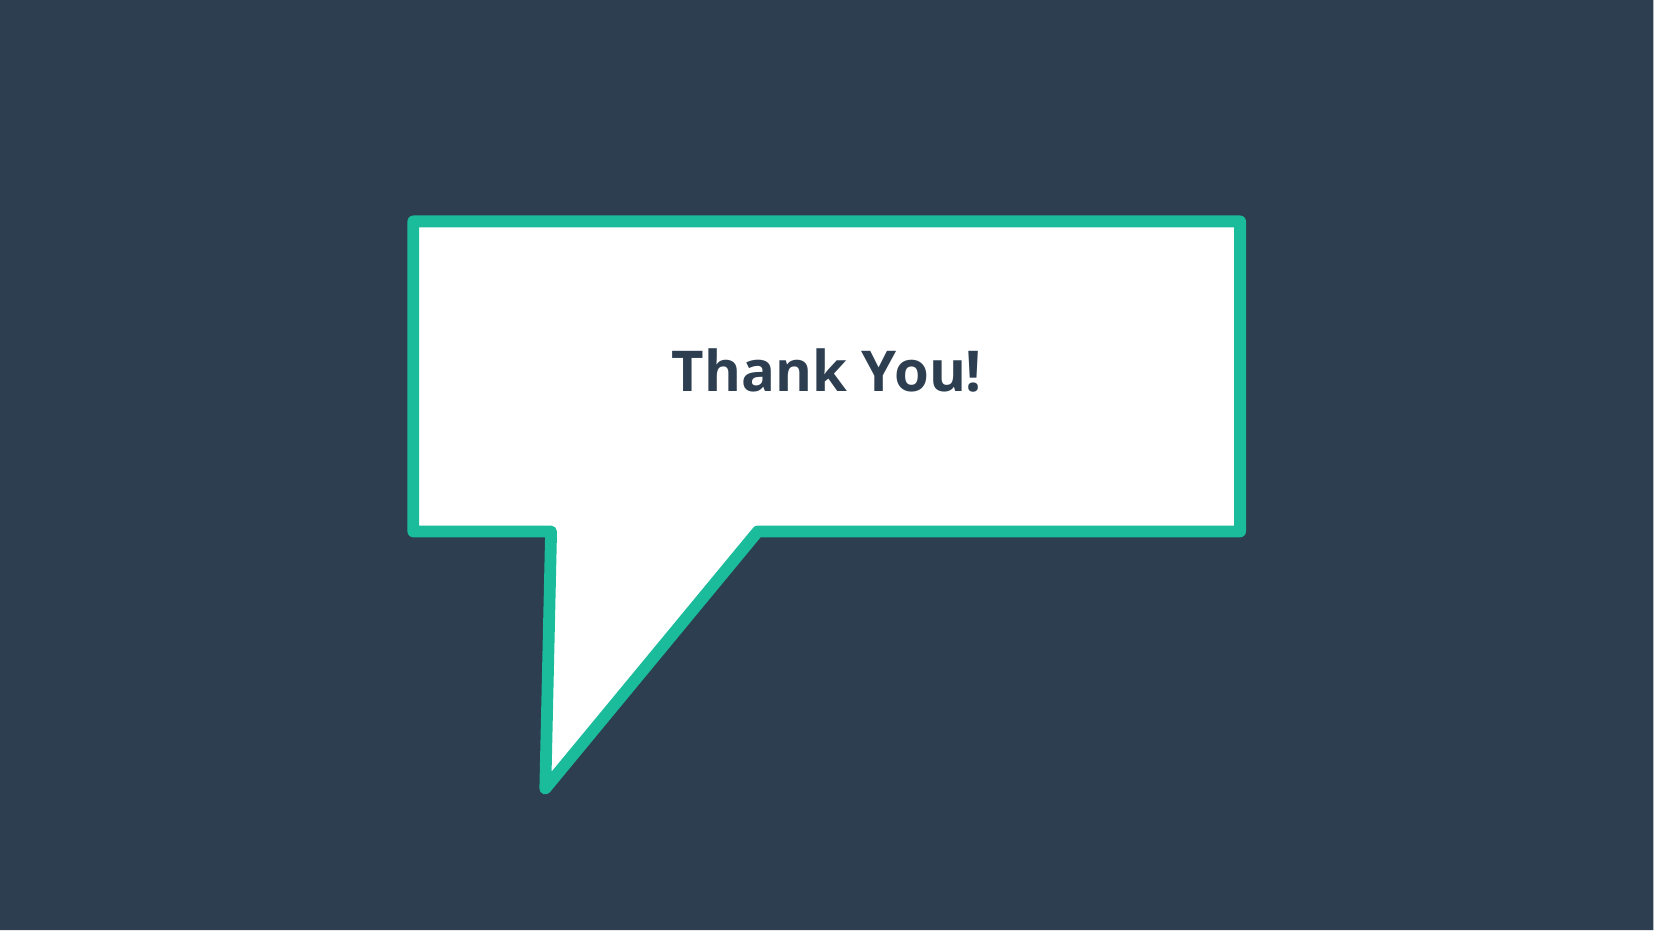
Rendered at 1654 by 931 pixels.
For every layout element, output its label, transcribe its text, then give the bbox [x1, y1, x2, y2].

title Thank You! [442, 236, 1211, 502]
